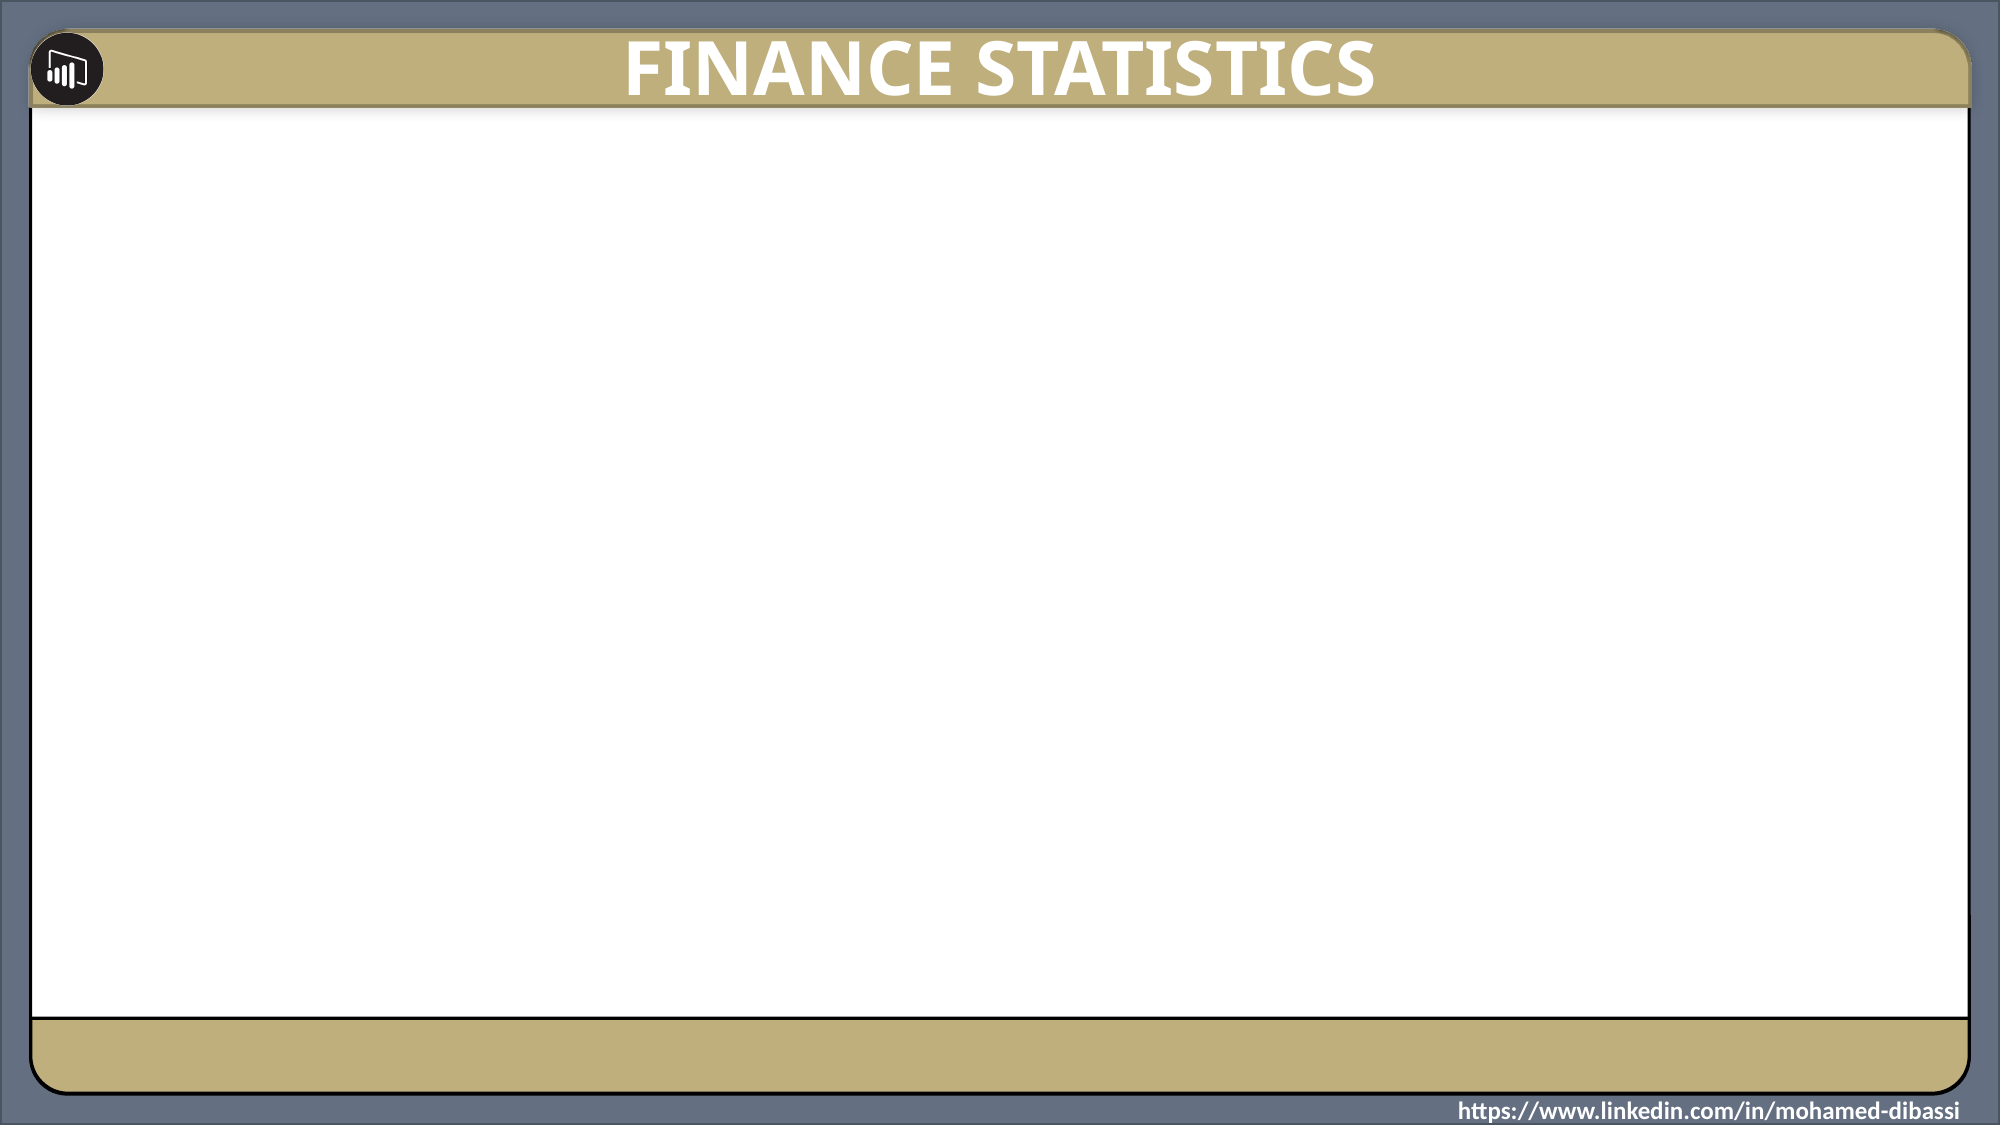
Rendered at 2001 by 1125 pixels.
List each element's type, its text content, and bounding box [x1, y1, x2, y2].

text_box [0, 0, 2000, 1125]
text_box [28, 112, 1972, 1017]
text_box [112, 29, 472, 108]
text_box [28, 1016, 1972, 1096]
text_box [1528, 29, 1972, 108]
text_box FINANCE STATISTICS [472, 12, 1528, 118]
picture [30, 31, 105, 107]
text_box https://www.linkedin.com/in/mohamed-dibassi [1443, 1086, 1985, 1125]
